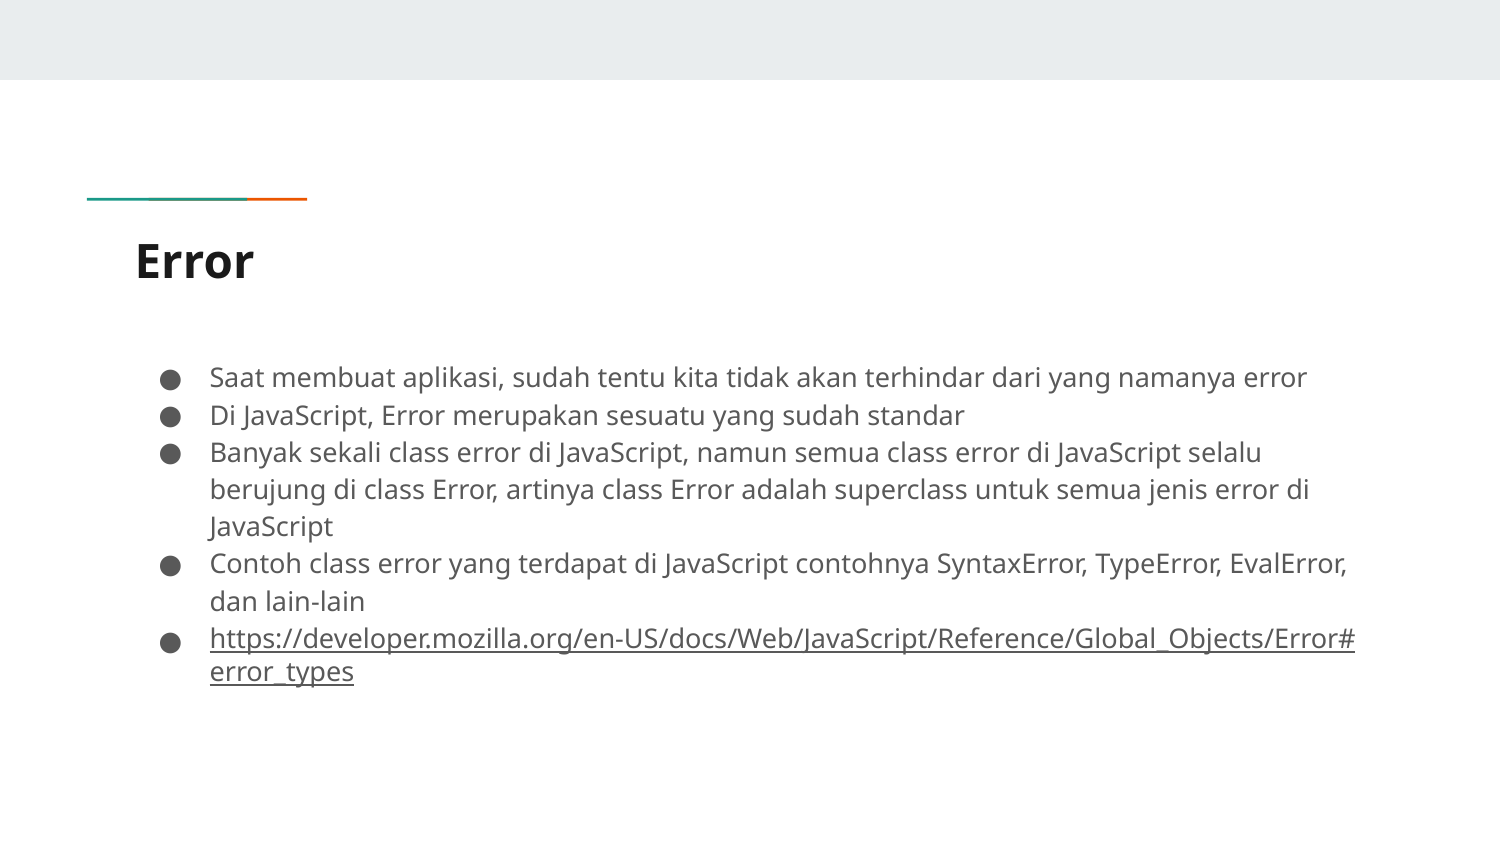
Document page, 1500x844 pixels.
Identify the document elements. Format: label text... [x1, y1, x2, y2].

title Error [119, 216, 1381, 305]
list Saat membuat aplikasi, sudah tentu kita tidak akan terhindar dari yang namanya error Di JavaScript, Error merupakan sesuatu yang sudah standar Banyak sekali class error di JavaScript, namun semua class error di JavaScript selalu berujung di class Error, artinya class Error adalah superclass untuk semua jenis error di JavaScript Contoh class error yang terdapat di JavaScript contohnya SyntaxError, TypeError, EvalError, dan lain-lain https://developer.mozilla.org/en-US/docs/Web/JavaScript/Reference/Global_Objects/Error#error_types [119, 341, 1381, 712]
